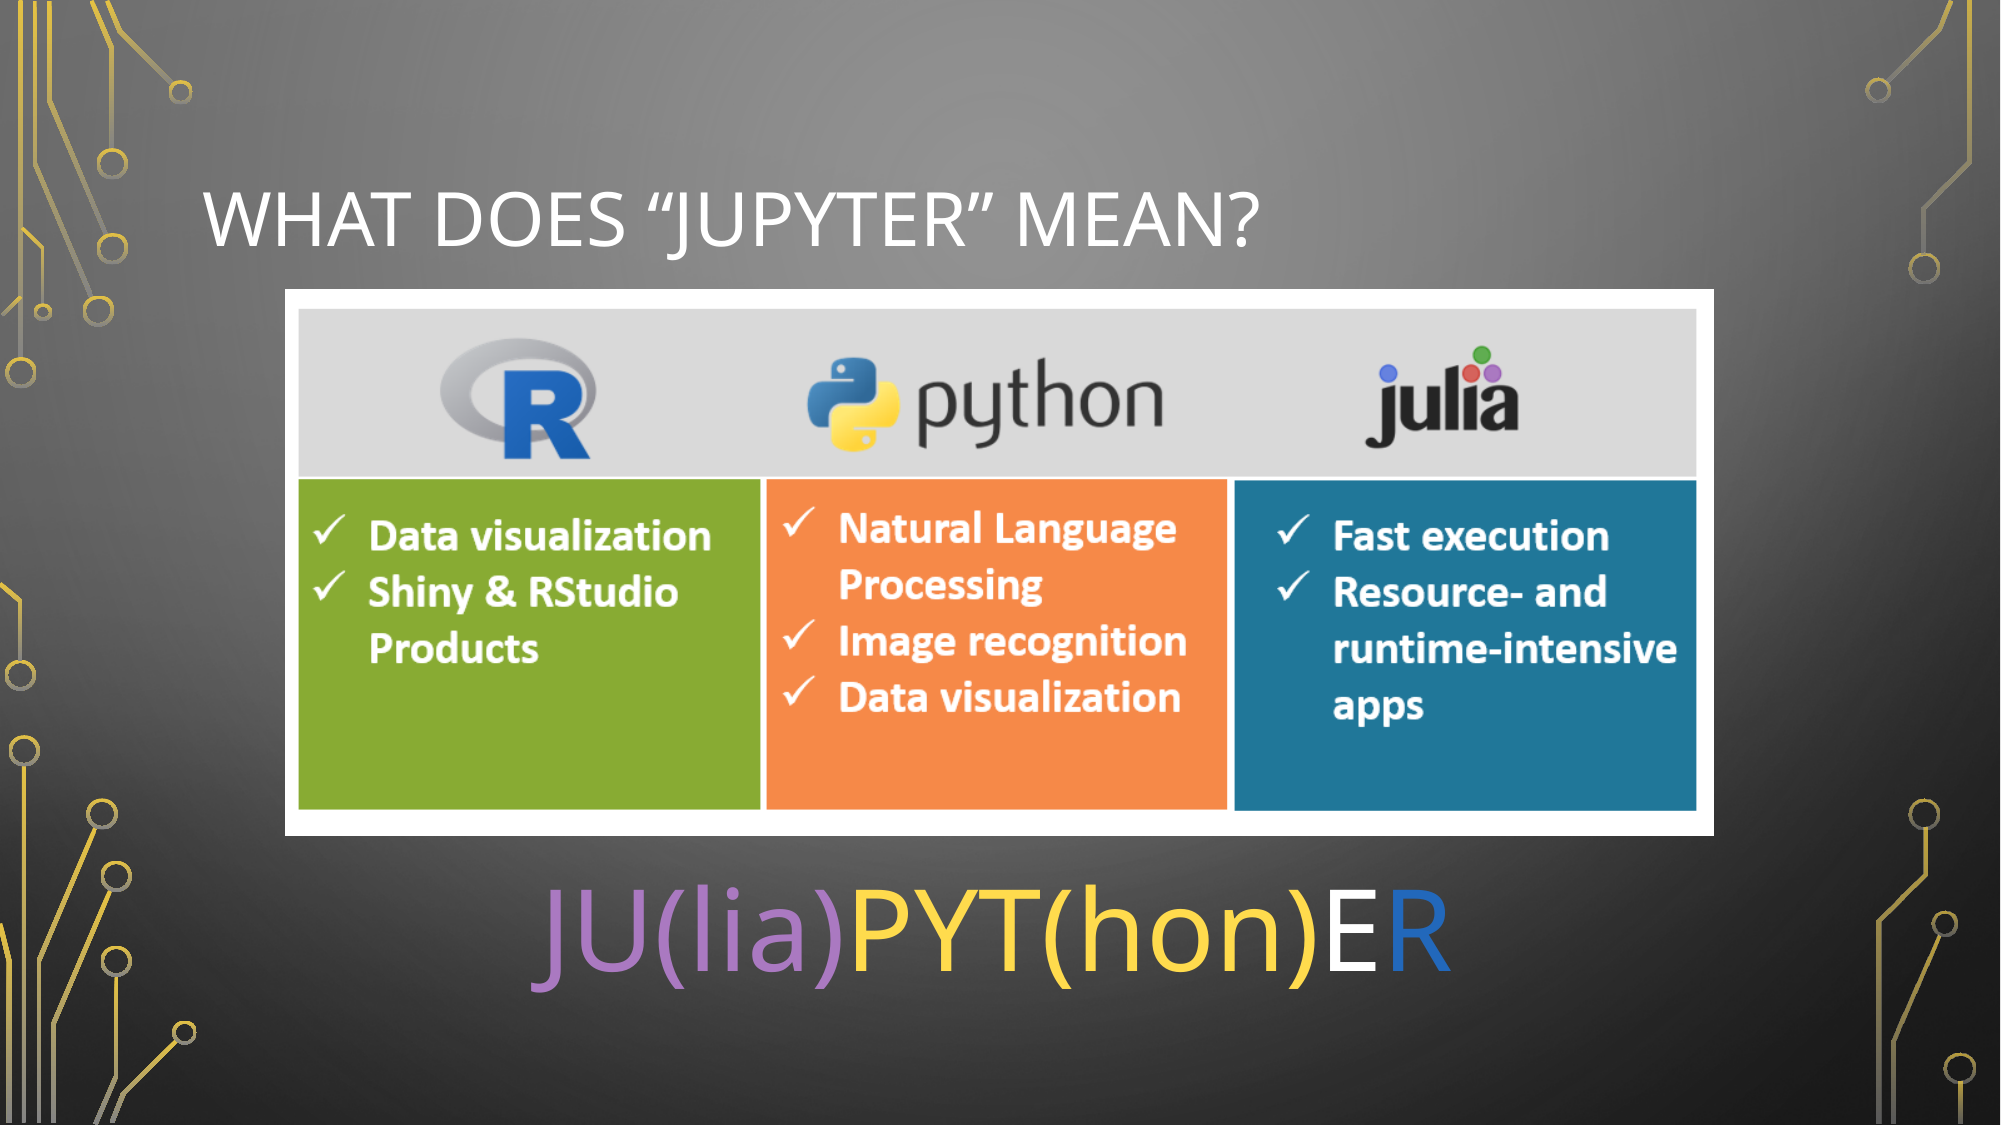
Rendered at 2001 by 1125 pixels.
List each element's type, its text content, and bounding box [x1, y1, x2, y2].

text_box Ju(lia)pyt(hon)er [525, 836, 1474, 1057]
title What does “Jupyter” mean? [187, 101, 1813, 344]
picture [285, 289, 1714, 836]
